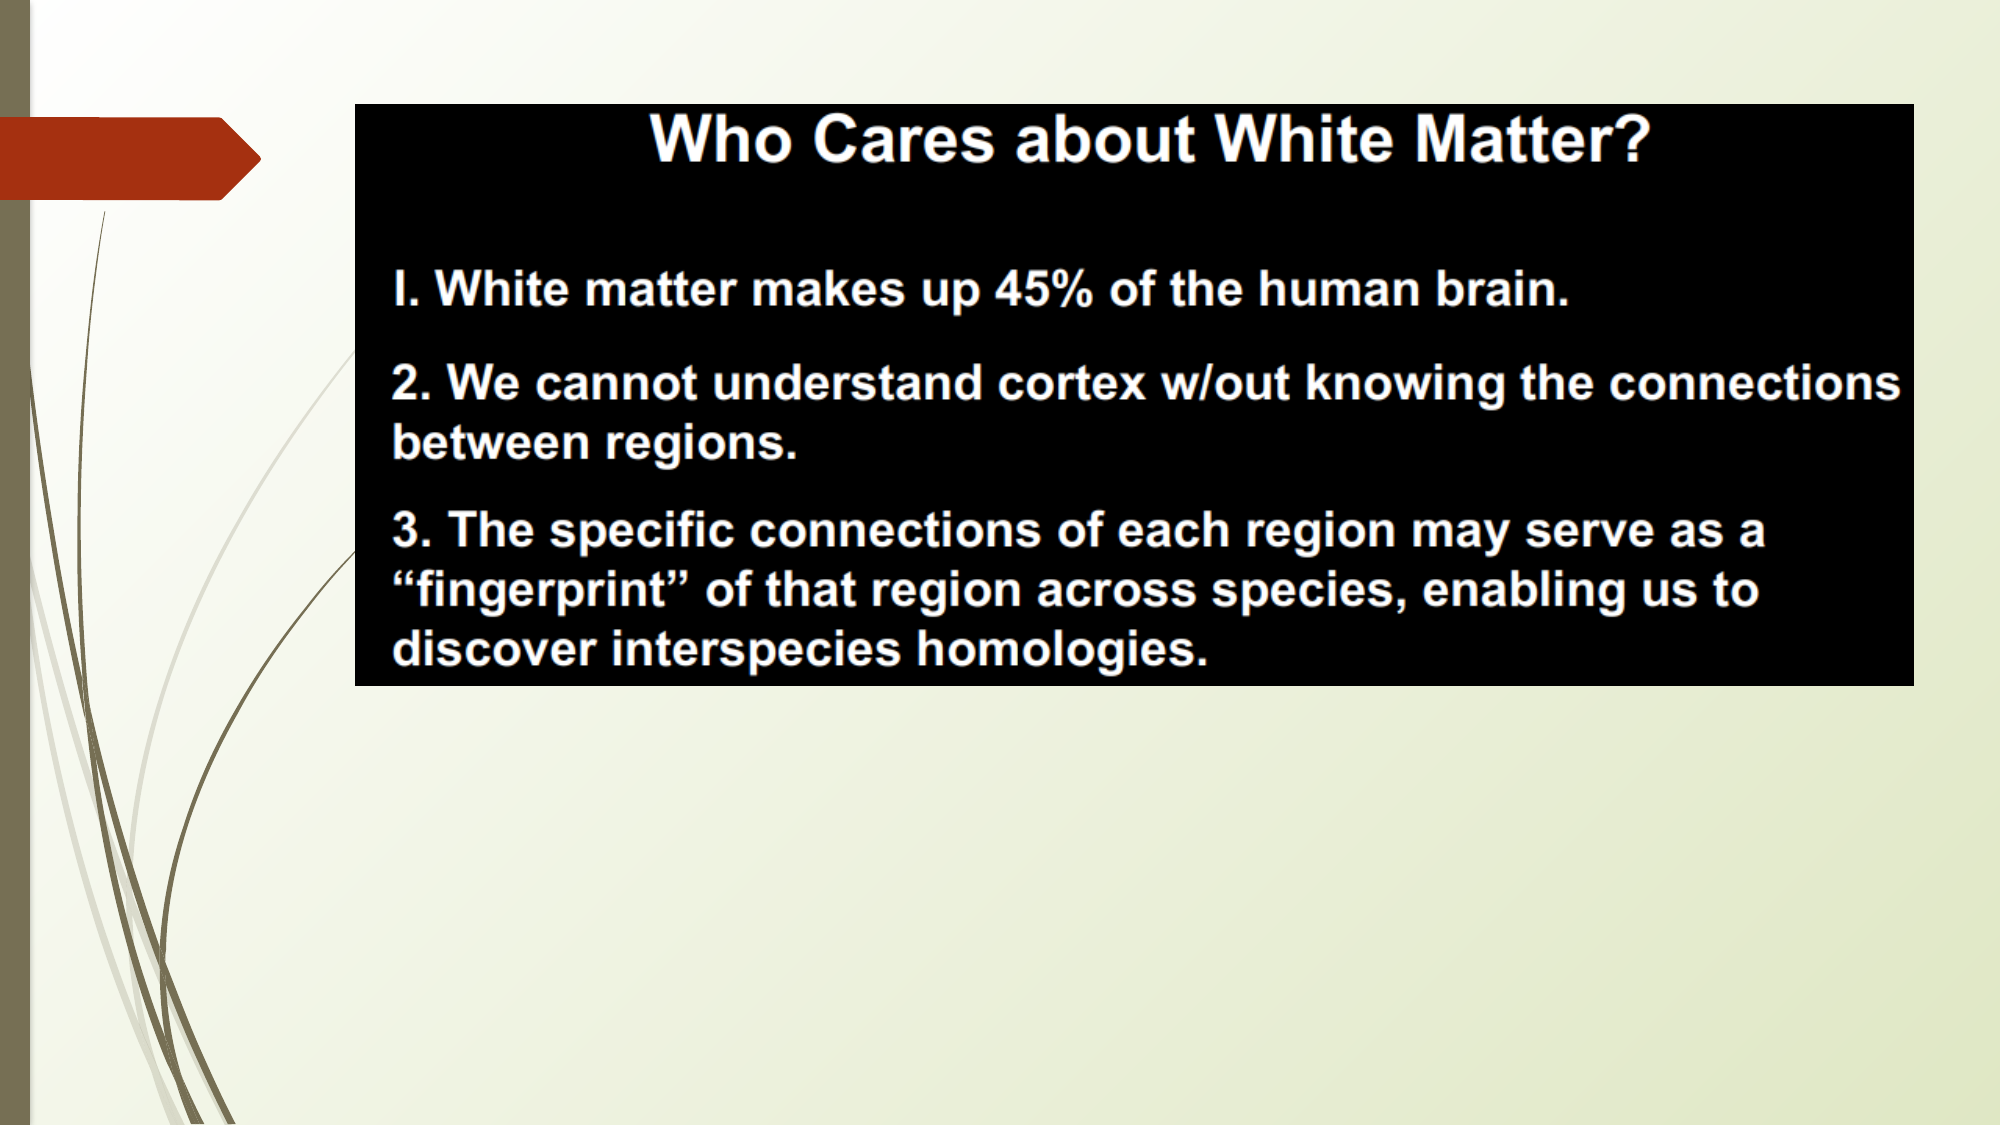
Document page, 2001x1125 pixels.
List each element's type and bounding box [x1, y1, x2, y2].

picture [355, 103, 1914, 686]
